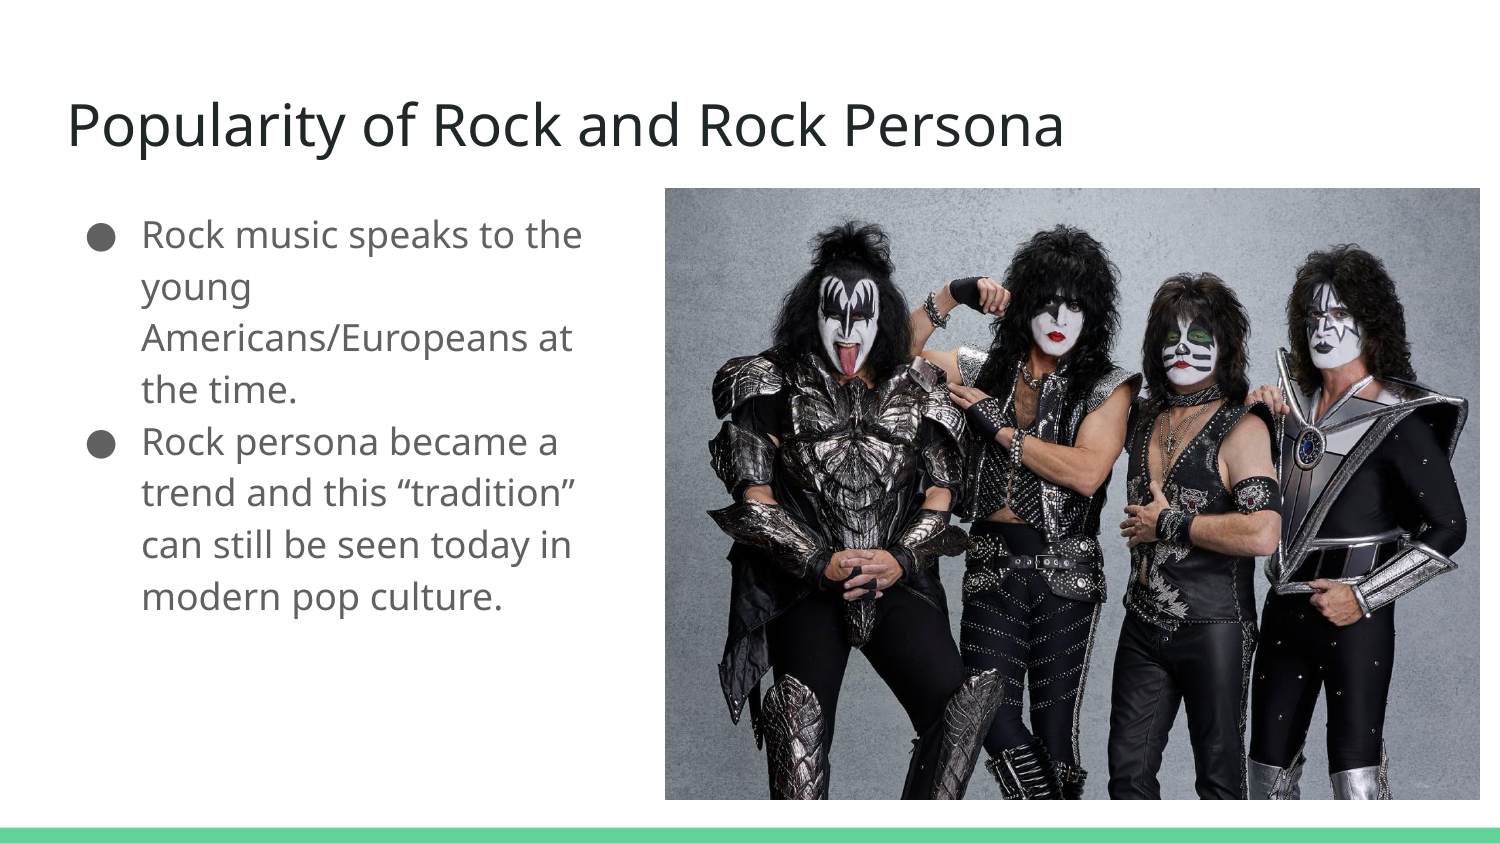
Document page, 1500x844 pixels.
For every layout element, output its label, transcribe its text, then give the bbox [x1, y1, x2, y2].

title Popularity of Rock and Rock Persona [51, 72, 1449, 167]
picture [664, 188, 1480, 801]
list Rock music speaks to the young Americans/Europeans at the time. Rock persona became a trend and this “tradition” can still be seen today in modern pop culture. [51, 189, 651, 750]
